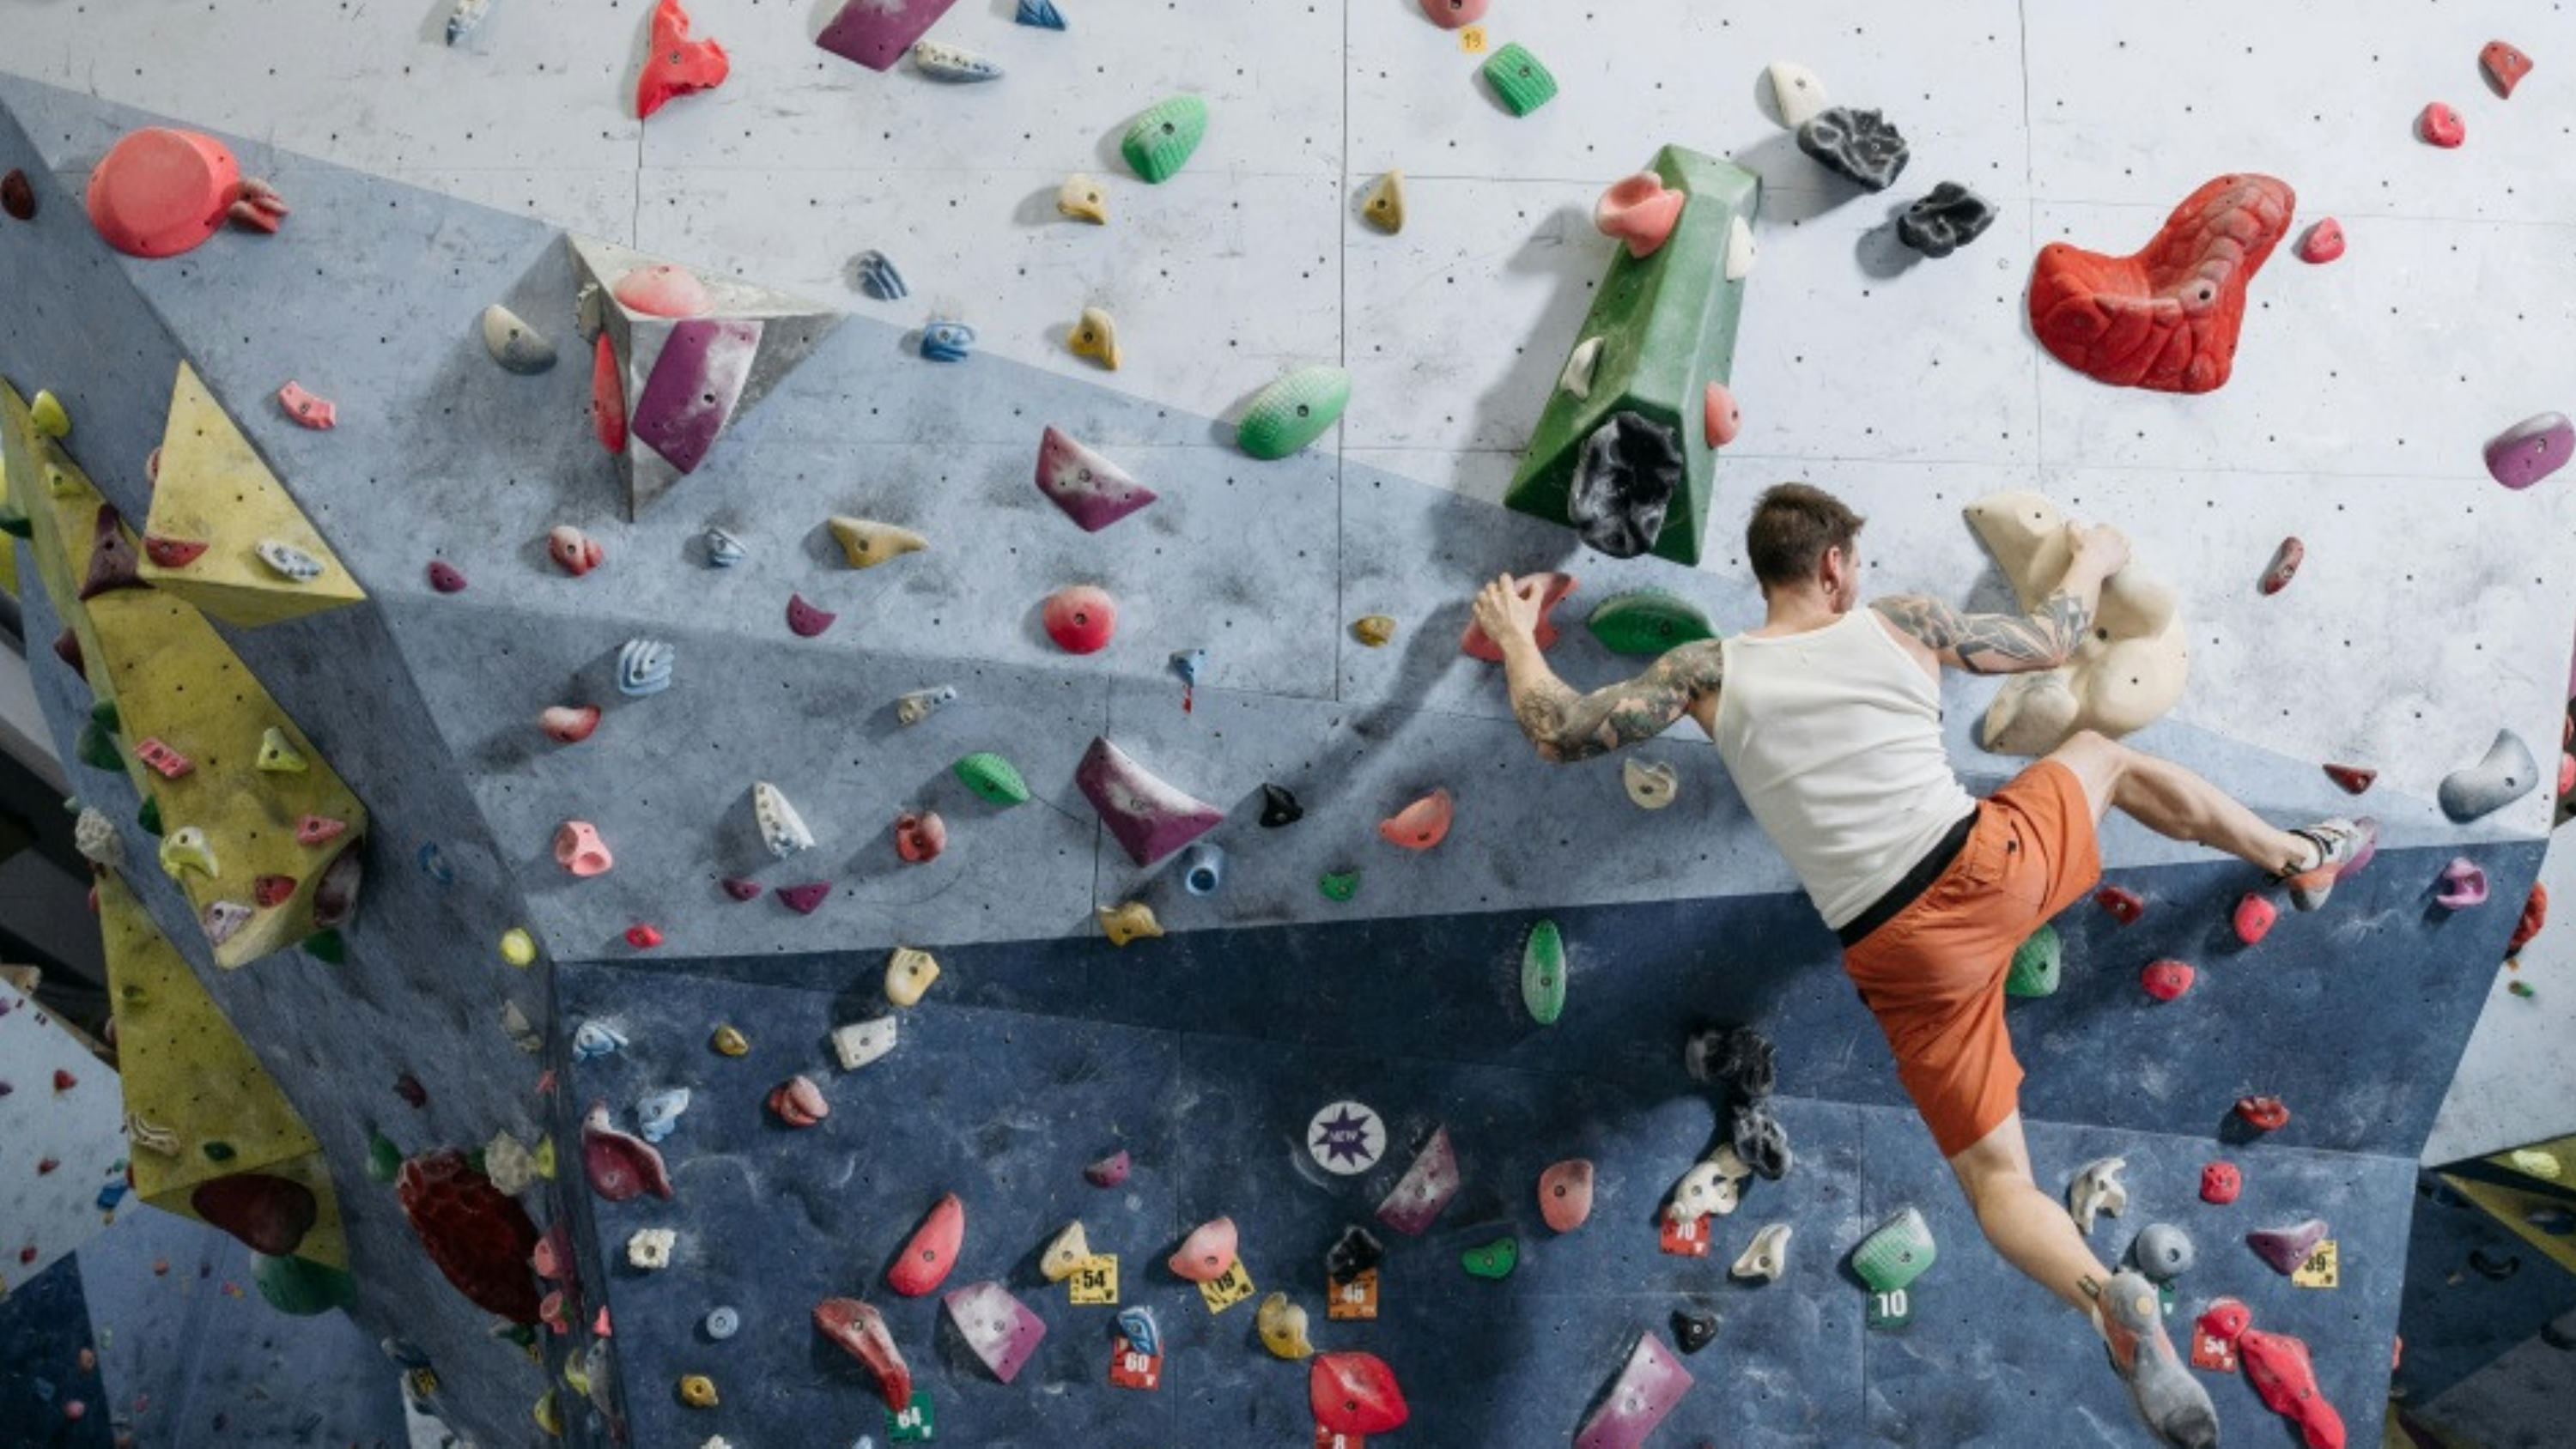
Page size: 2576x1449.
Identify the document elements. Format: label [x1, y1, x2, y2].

text_box [550, 0, 2028, 1449]
text_box [2034, 0, 2576, 616]
text_box [2034, 861, 2576, 1449]
text_box [1737, 617, 2576, 852]
text_box [0, 0, 544, 1449]
